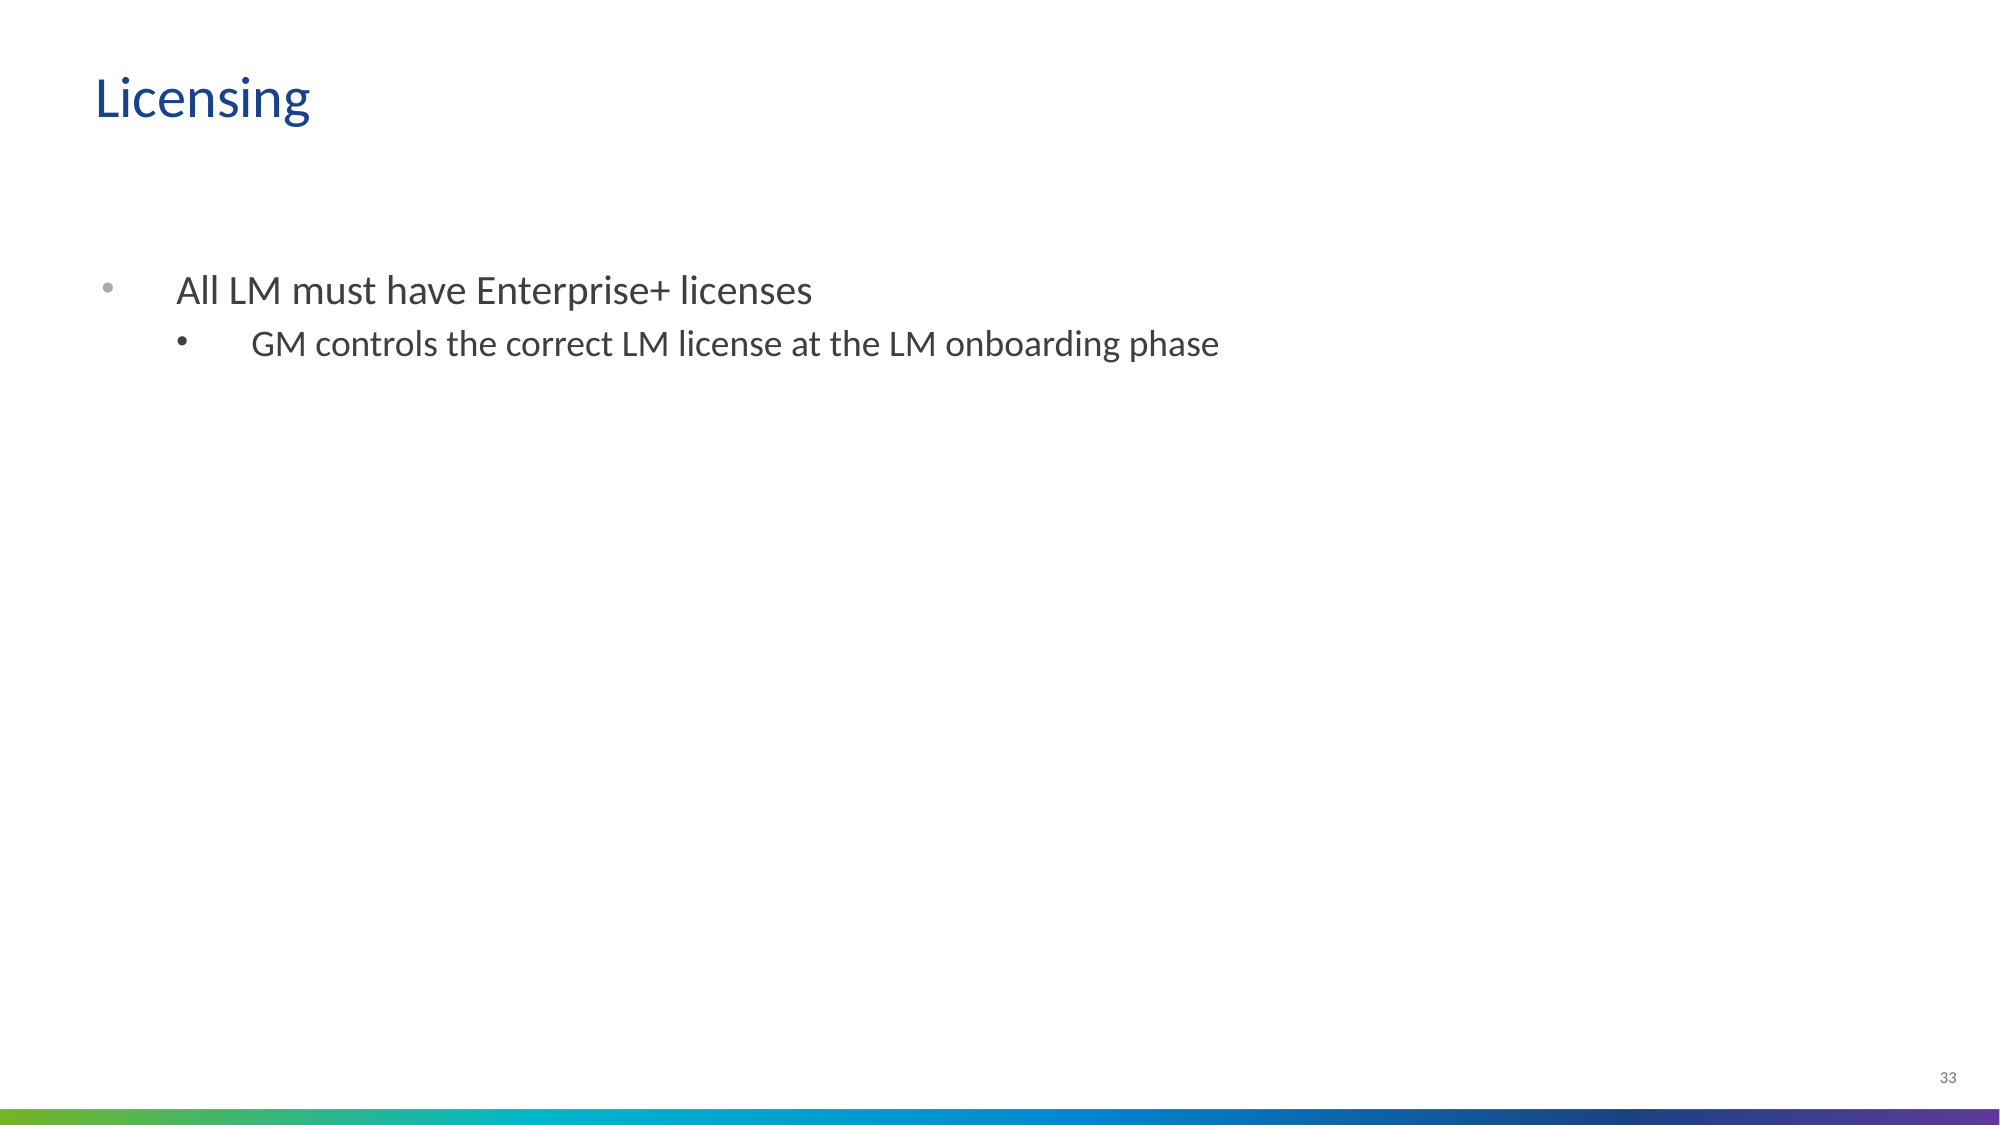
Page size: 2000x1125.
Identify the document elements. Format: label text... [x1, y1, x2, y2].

list All LM must have Enterprise+ licenses GM controls the correct LM license at the LM onboarding phase [101, 262, 1902, 1013]
title Licensing [95, 67, 1900, 131]
picture [1075, 1109, 2000, 1125]
picture [0, 1109, 720, 1125]
